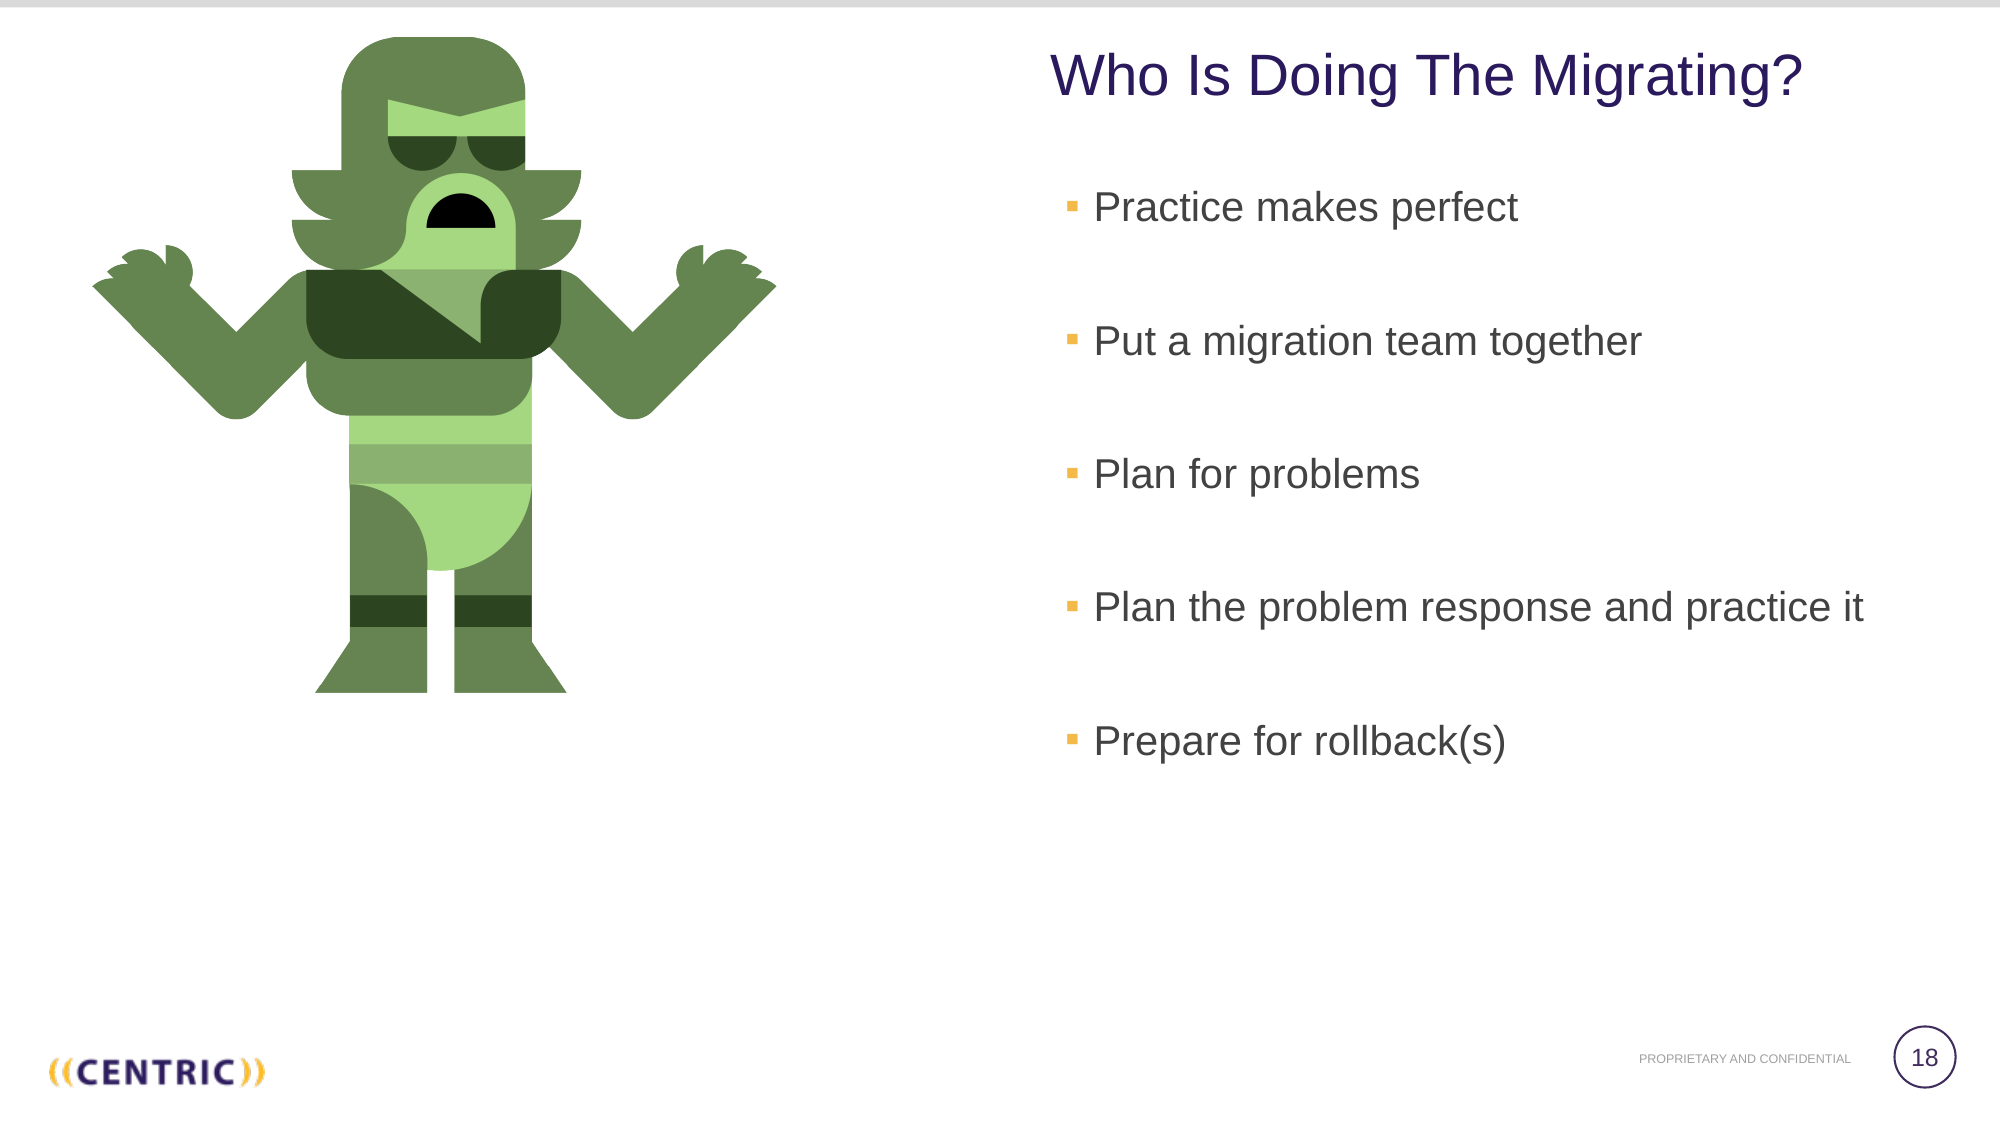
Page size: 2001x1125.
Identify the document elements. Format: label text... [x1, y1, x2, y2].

title Who Is Doing The Migrating? [1050, 37, 1908, 132]
list Practice makes perfect Put a migration team together Plan for problems Plan the problem response and practice it Prepare for rollback(s) [1050, 165, 1908, 994]
picture [49, 1057, 265, 1088]
picture [92, 37, 777, 693]
